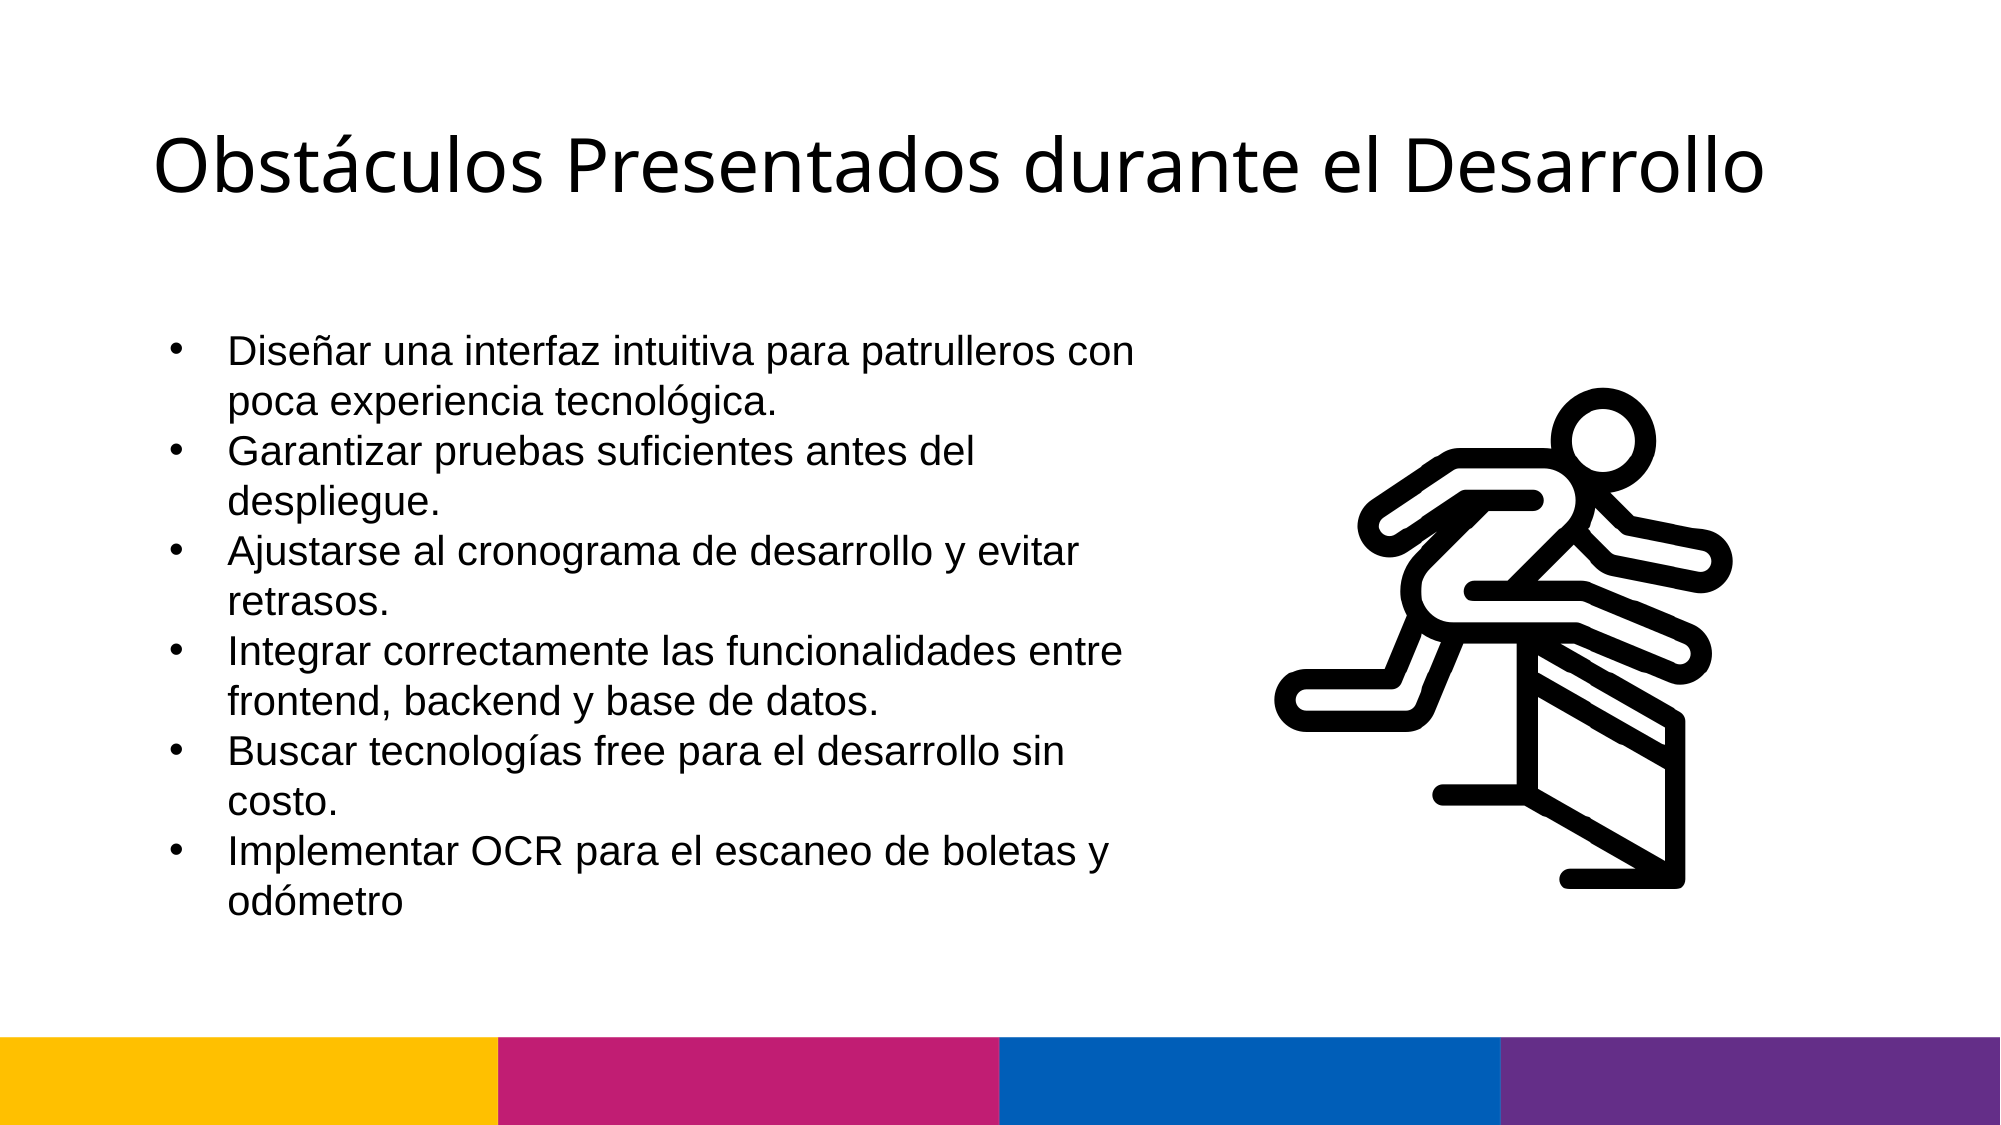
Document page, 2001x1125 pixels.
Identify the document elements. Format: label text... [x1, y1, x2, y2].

title Obstáculos Presentados durante el Desarrollo [137, 59, 1863, 278]
list Diseñar una interfaz intuitiva para patrulleros con poca experiencia tecnológica. Garantizar pruebas suficientes antes del despliegue. Ajustarse al cronograma de desarrollo y evitar retrasos. Integrar correctamente las funcionalidades entre frontend, backend y base de datos. Buscar tecnologías free para el desarrollo sin costo. Implementar OCR para el escaneo de boletas y odómetro [137, 316, 1157, 982]
picture [1253, 384, 1759, 890]
picture [0, 1036, 2000, 1125]
